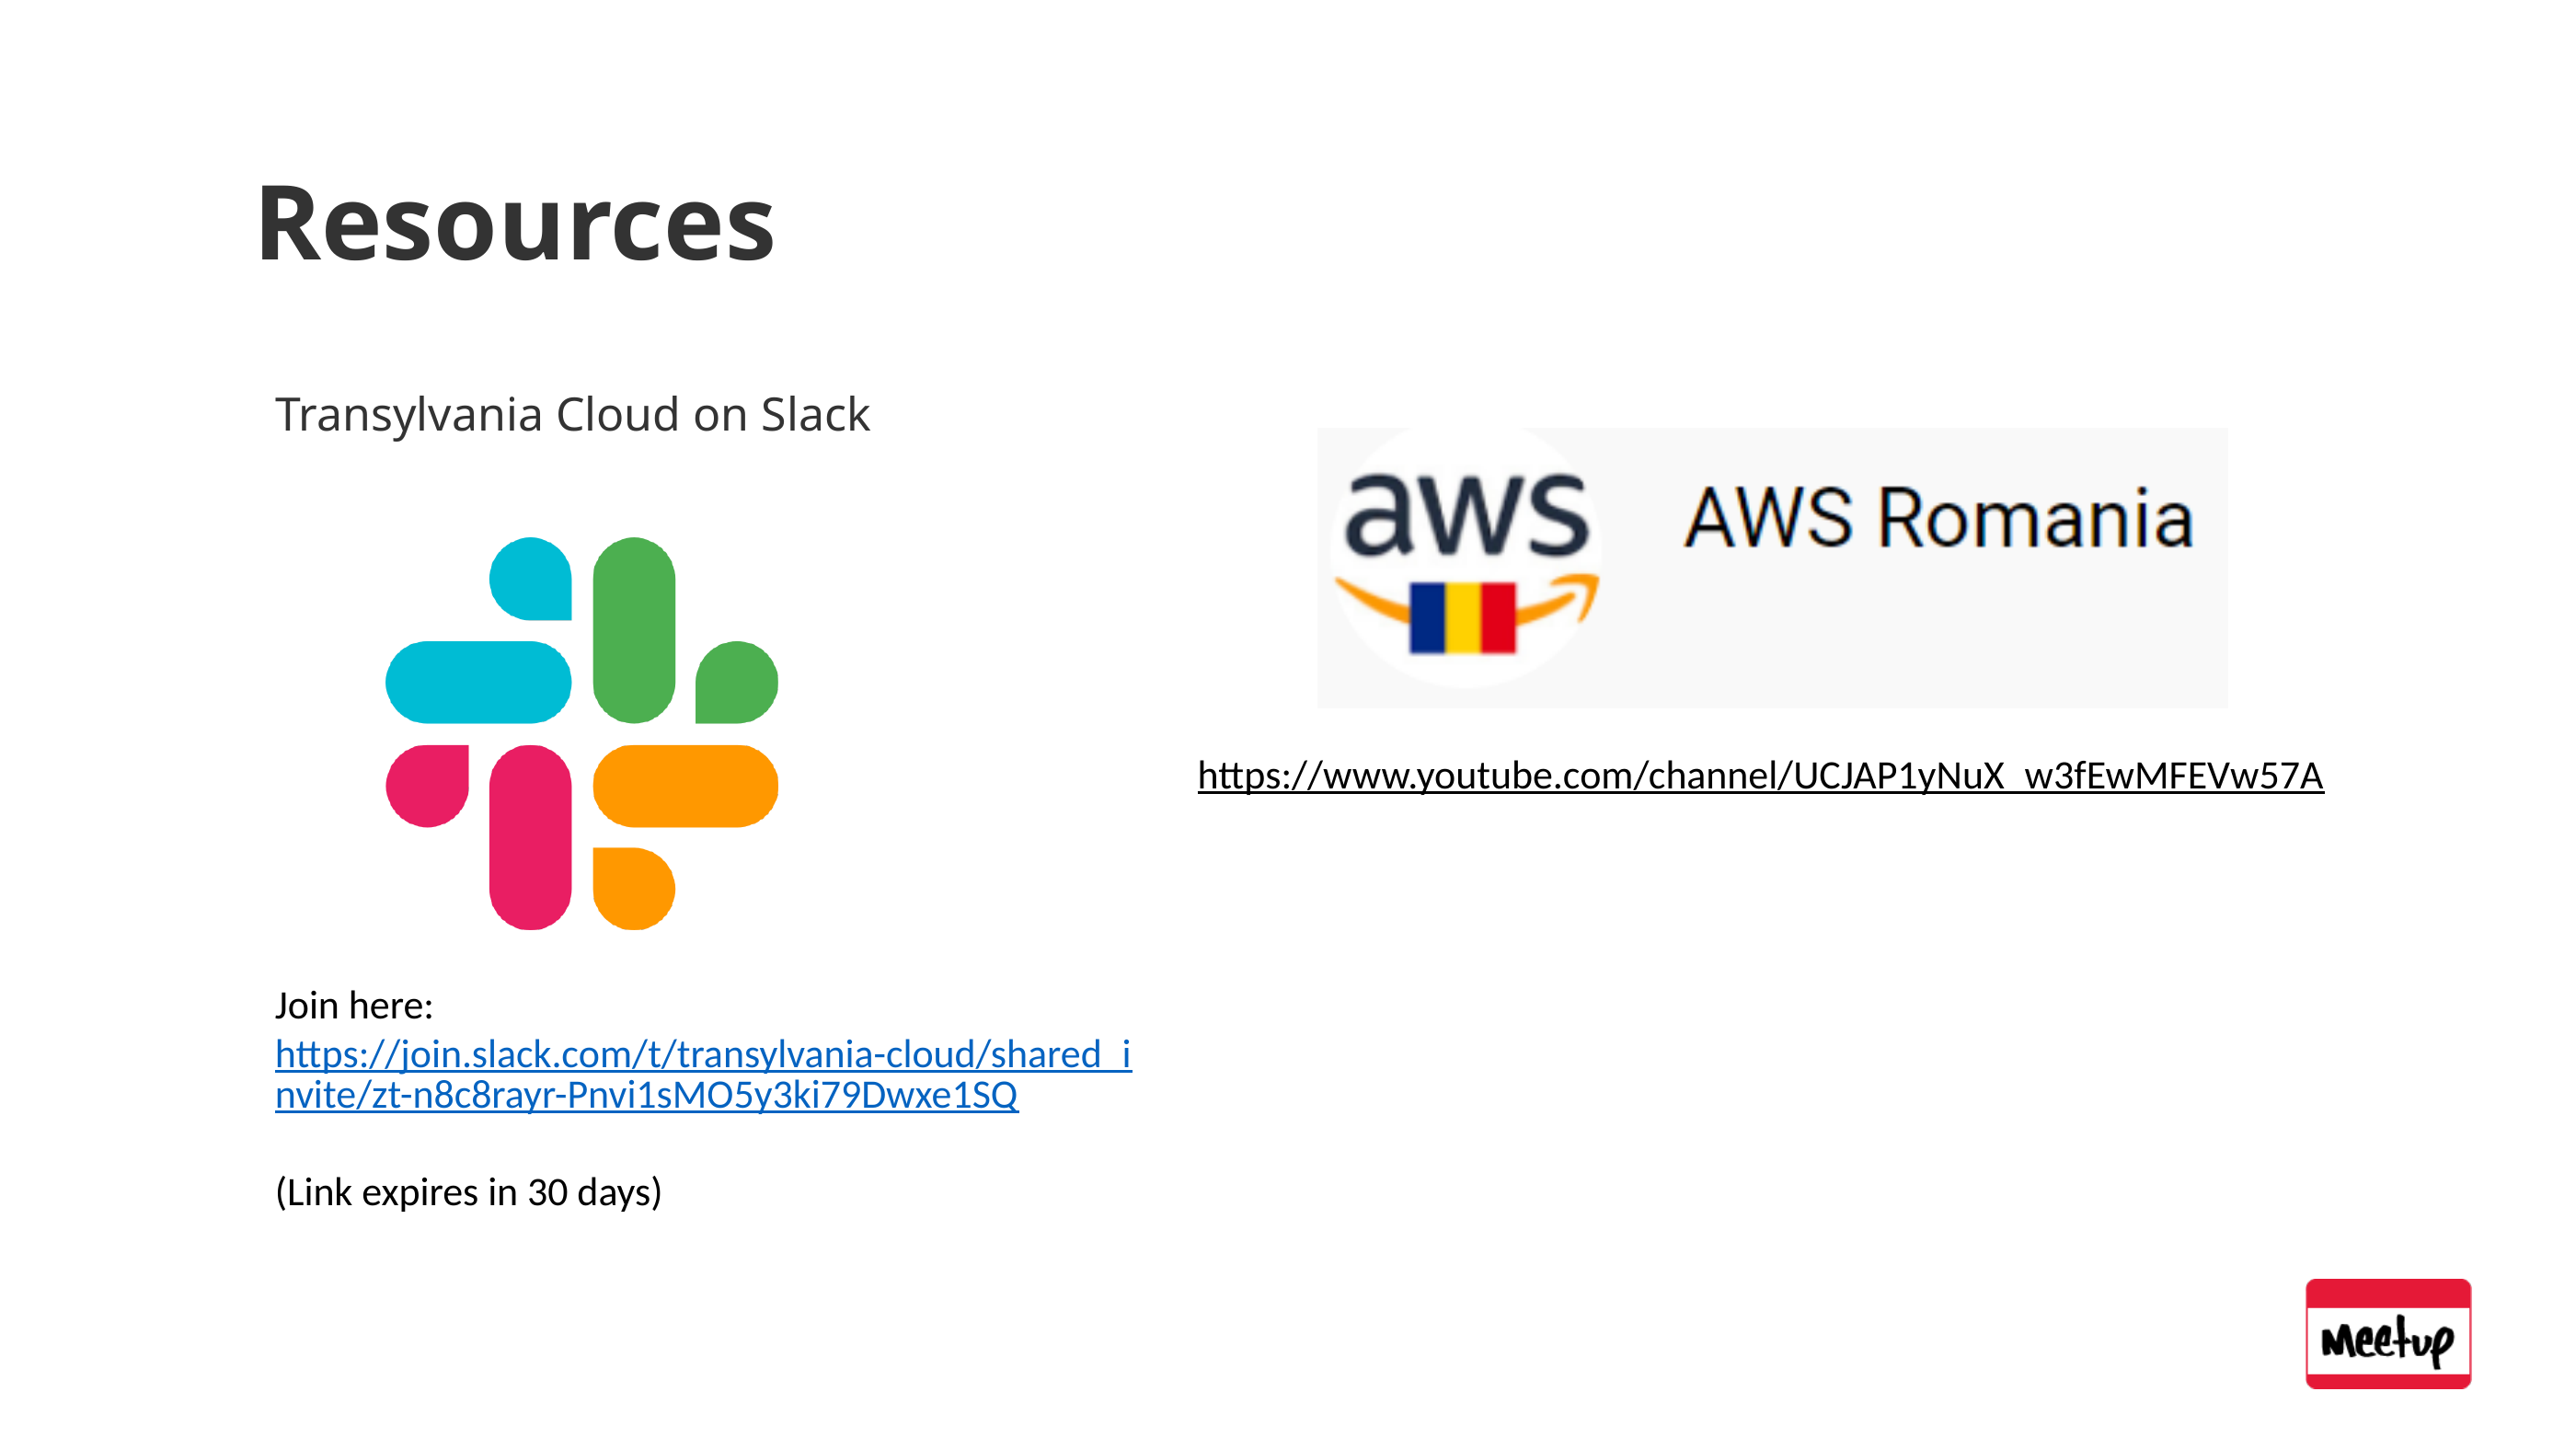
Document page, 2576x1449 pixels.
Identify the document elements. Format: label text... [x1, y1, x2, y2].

text_box Resources [239, 149, 791, 288]
picture [1317, 428, 2228, 708]
text_box Join here: https://join.slack.com/t/transylvania-cloud/shared_invite/zt-n8c8rayr-Pnvi1sMO5y3ki79Dwxe1SQ (Link expires in 30 days) [261, 972, 1161, 1180]
picture [2306, 1279, 2472, 1389]
text_box Transylvania Cloud on Slack [261, 378, 1054, 447]
text_box https://www.youtube.com/channel/UCJAP1yNuX_w3fEwMFEVw57A [1183, 741, 2472, 804]
picture [385, 537, 778, 930]
